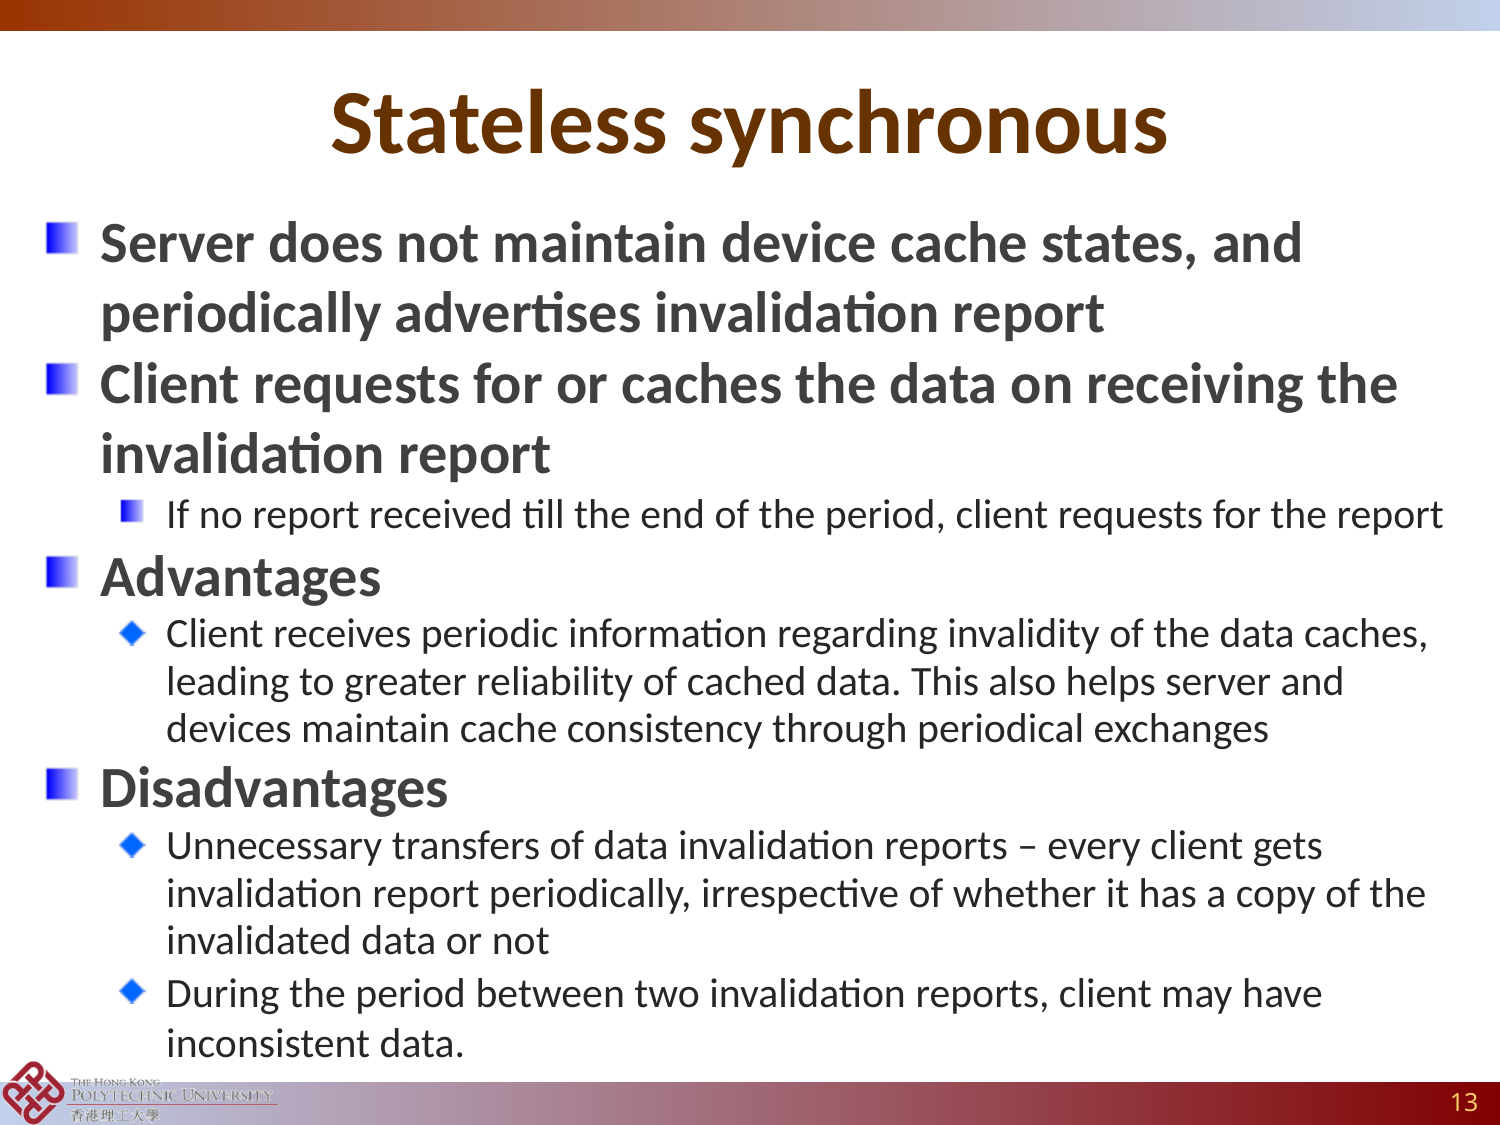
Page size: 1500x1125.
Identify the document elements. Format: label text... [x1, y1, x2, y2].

title Stateless synchronous [0, 54, 1500, 189]
picture [44, 361, 82, 399]
picture [0, 1061, 278, 1125]
picture [119, 977, 146, 1004]
picture [119, 619, 146, 646]
picture [44, 554, 82, 592]
picture [44, 220, 82, 258]
picture [119, 831, 146, 858]
picture [44, 766, 82, 804]
list Server does not maintain device cache states, and periodically advertises invalidation report Client requests for or caches the data on receiving the invalidation report If no report received till the end of the period, client requests for the report Advantages Client receives periodic information regarding invalidity of the data caches, leading to greater reliability of cached data. This also helps server and devices maintain cache consistency through periodical exchanges Disadvantages Unnecessary transfers of data invalidation reports – every client gets invalidation report periodically, irrespective of whether it has a copy of the invalidated data or not During the period between two invalidation reports, client may have inconsistent data. [29, 196, 1463, 1071]
picture [119, 498, 146, 525]
